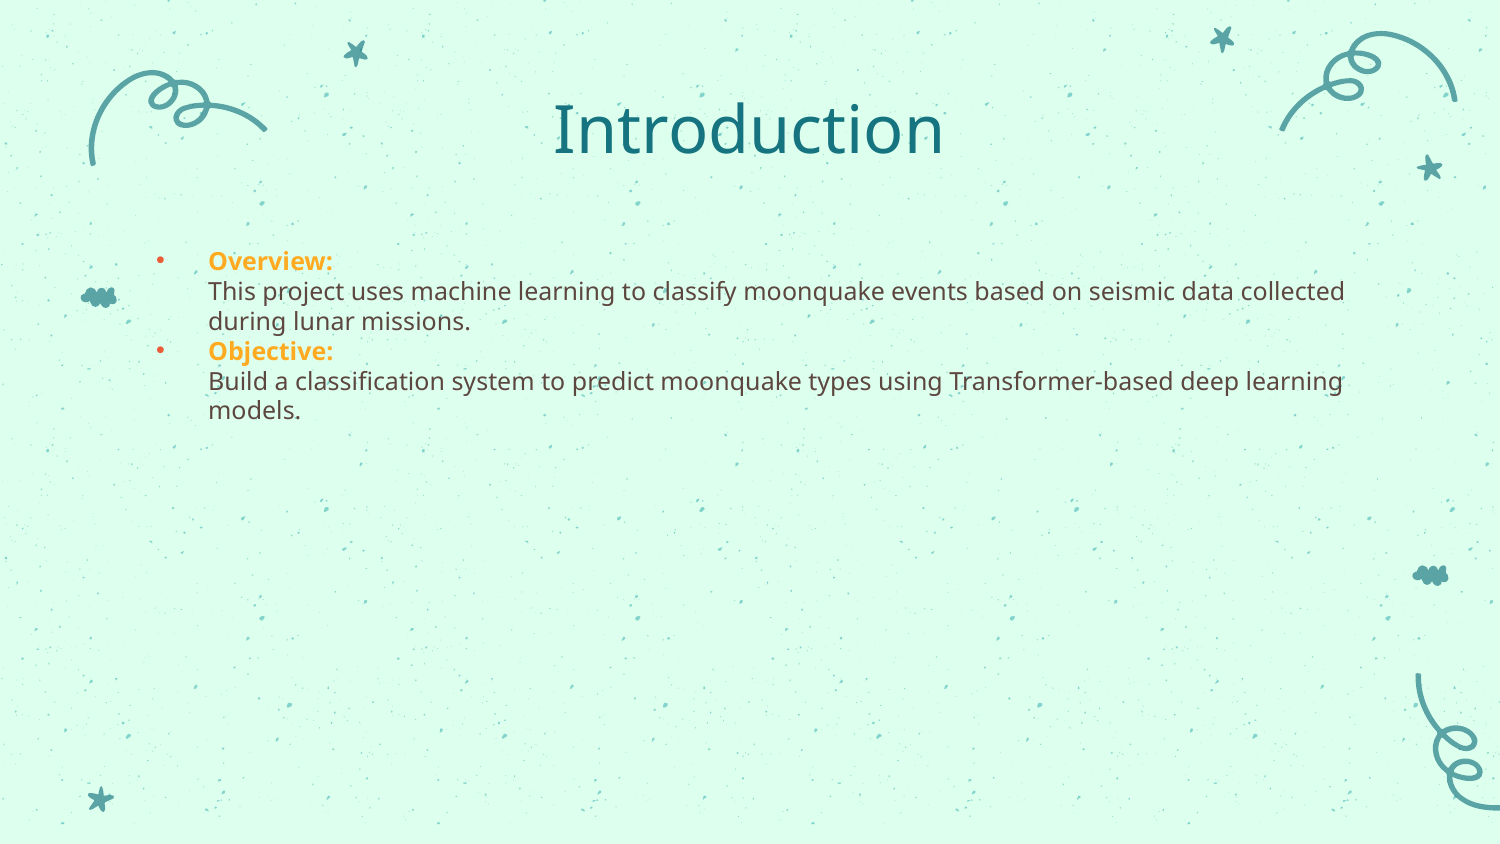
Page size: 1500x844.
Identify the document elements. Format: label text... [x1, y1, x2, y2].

list Overview: This project uses machine learning to classify moonquake events based on seismic data collected during lunar missions. Objective: Build a classification system to predict moonquake types using Transformer-based deep learning models. [118, 218, 1382, 440]
title Introduction [118, 87, 1382, 167]
